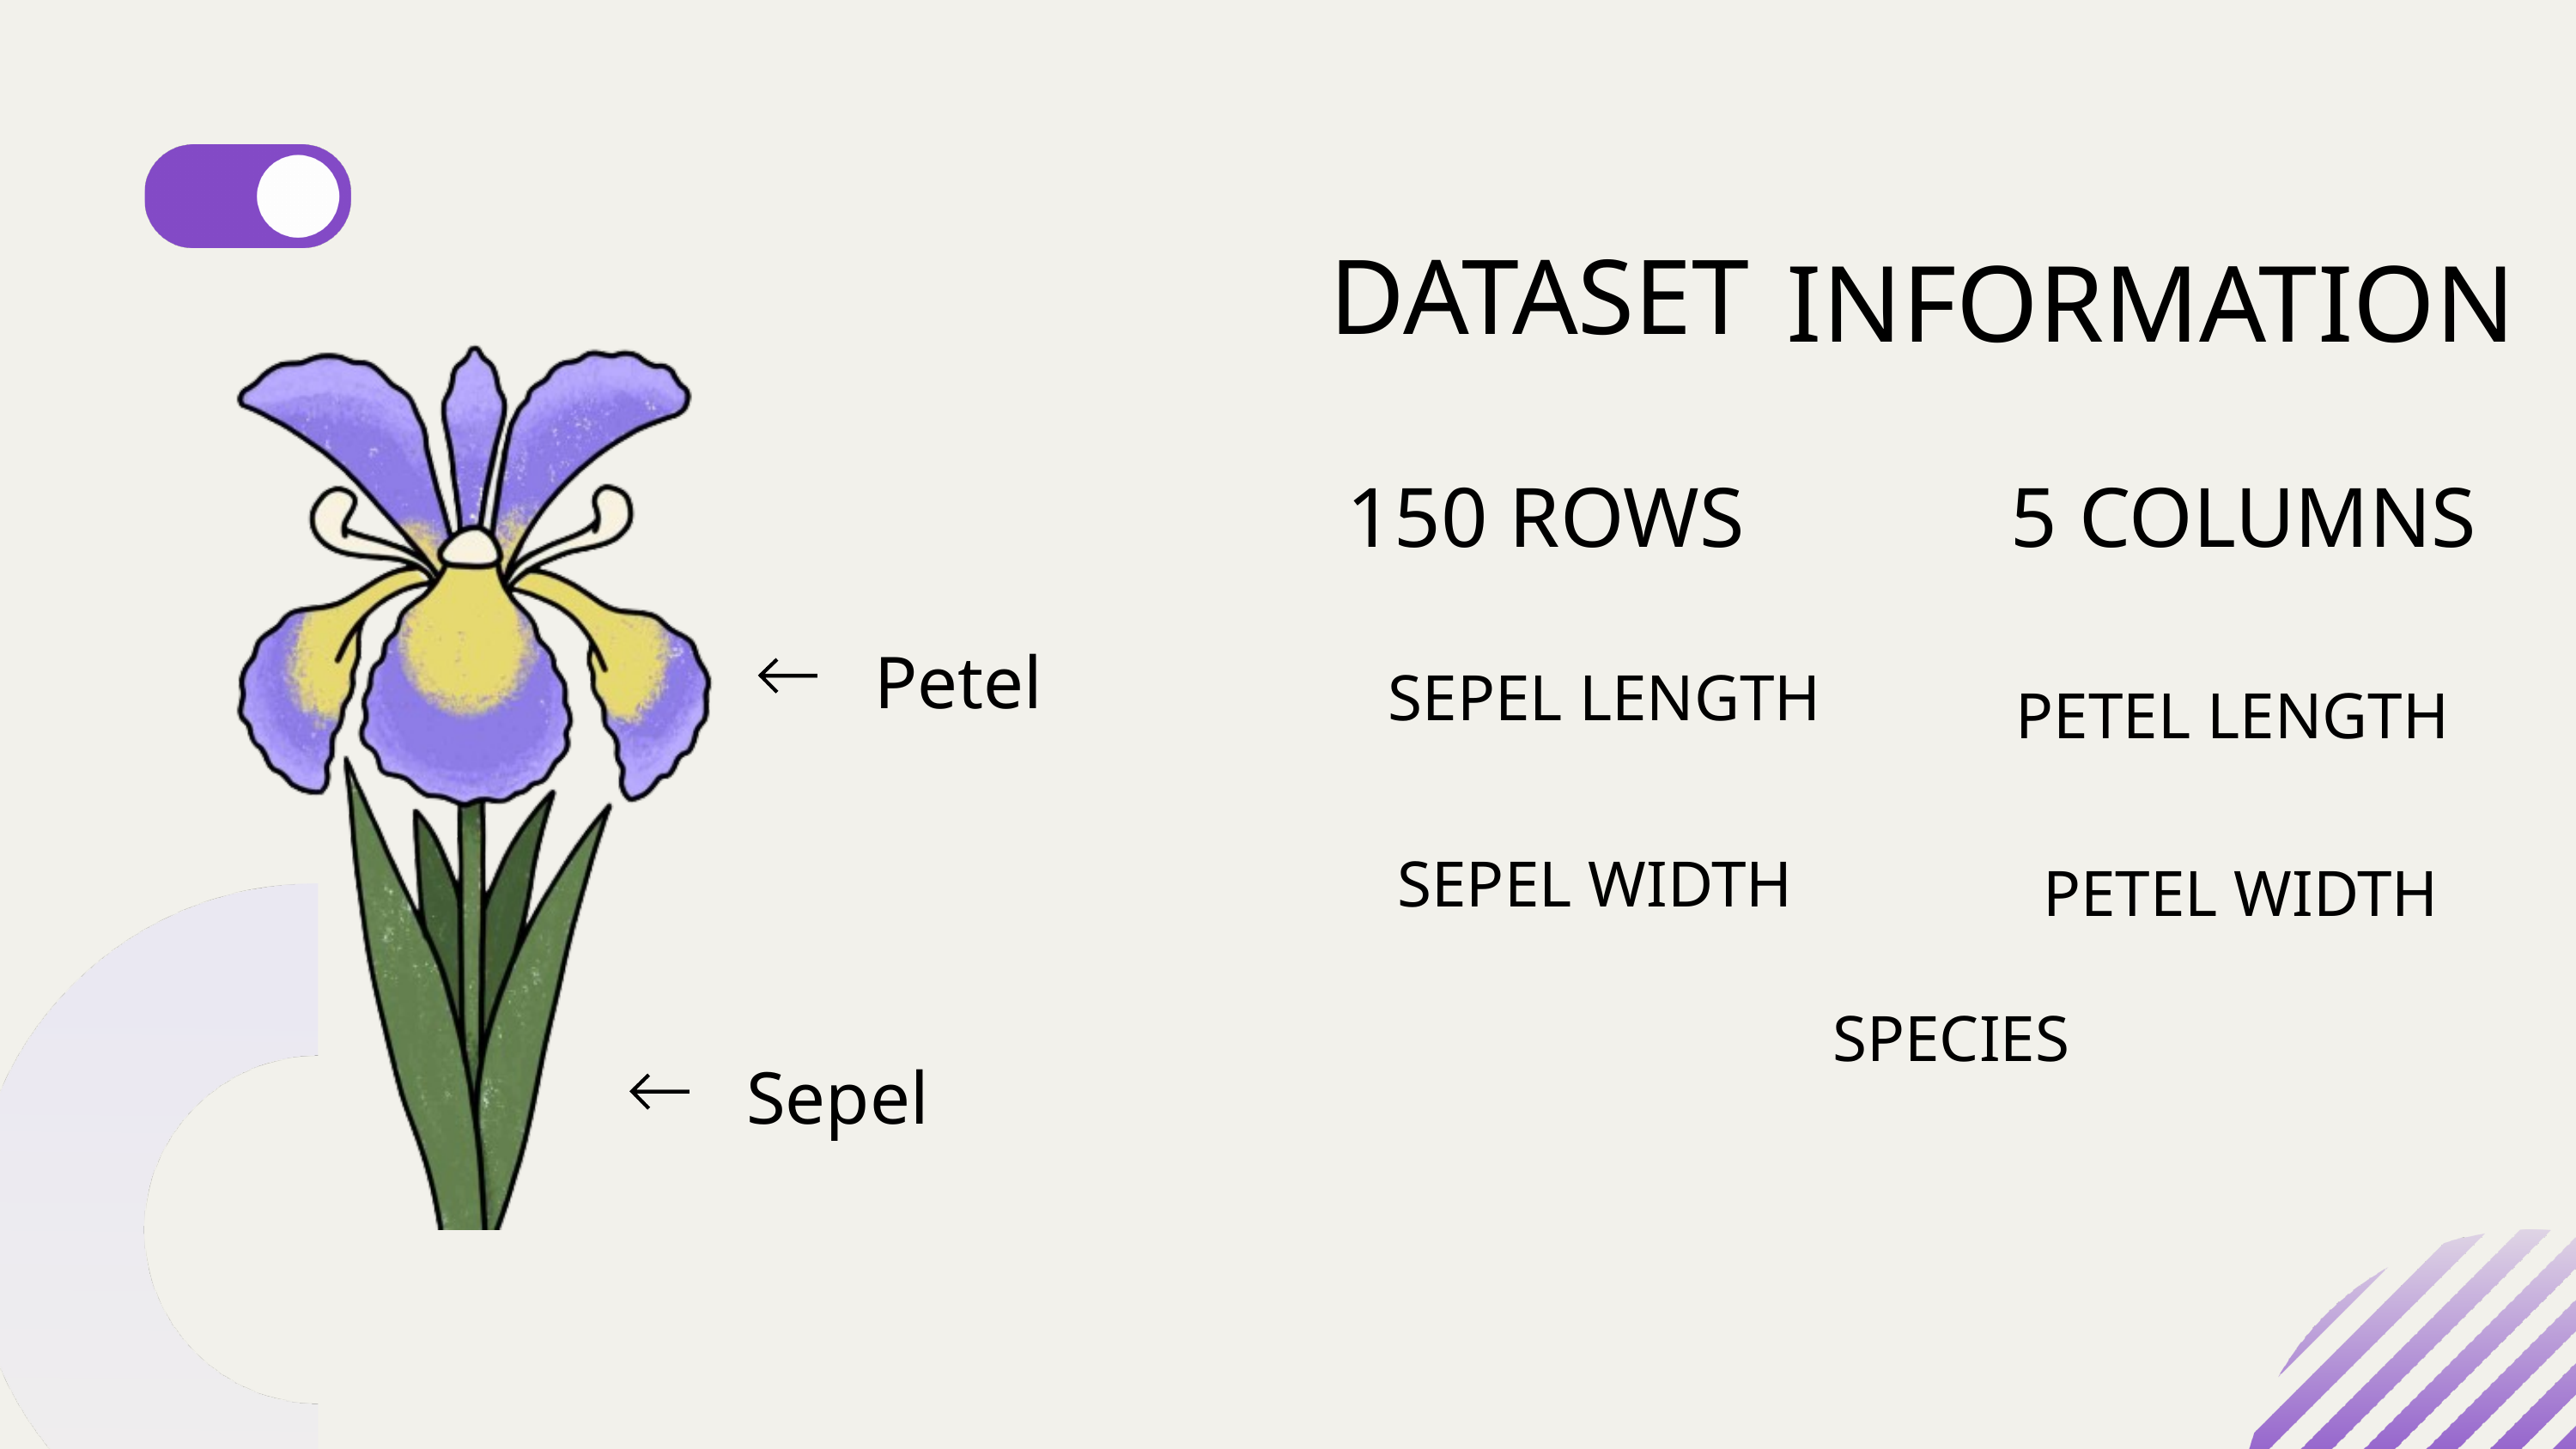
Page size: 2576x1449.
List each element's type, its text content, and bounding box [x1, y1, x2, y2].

text_box INFORMATION [1786, 216, 2534, 364]
text_box 5 COLUMNS [1963, 448, 2524, 564]
text_box PETEL LENGTH [2004, 676, 2478, 751]
text_box Sepel [746, 1038, 960, 1139]
text_box Petel [874, 622, 1089, 723]
text_box PETEL WIDTH [2019, 853, 2463, 929]
text_box 150 ROWS [1288, 448, 1805, 564]
text_box SEPEL WIDTH [1352, 844, 1839, 920]
text_box [144, 144, 351, 206]
text_box SPECIES [1804, 998, 2099, 1074]
picture [717, 658, 817, 694]
text_box [2240, 1229, 2576, 1449]
text_box [87, 206, 854, 1230]
text_box DATASET [1240, 231, 1786, 355]
text_box SEPEL LENGTH [1352, 658, 1874, 733]
text_box [0, 883, 319, 1449]
picture [589, 1073, 690, 1110]
